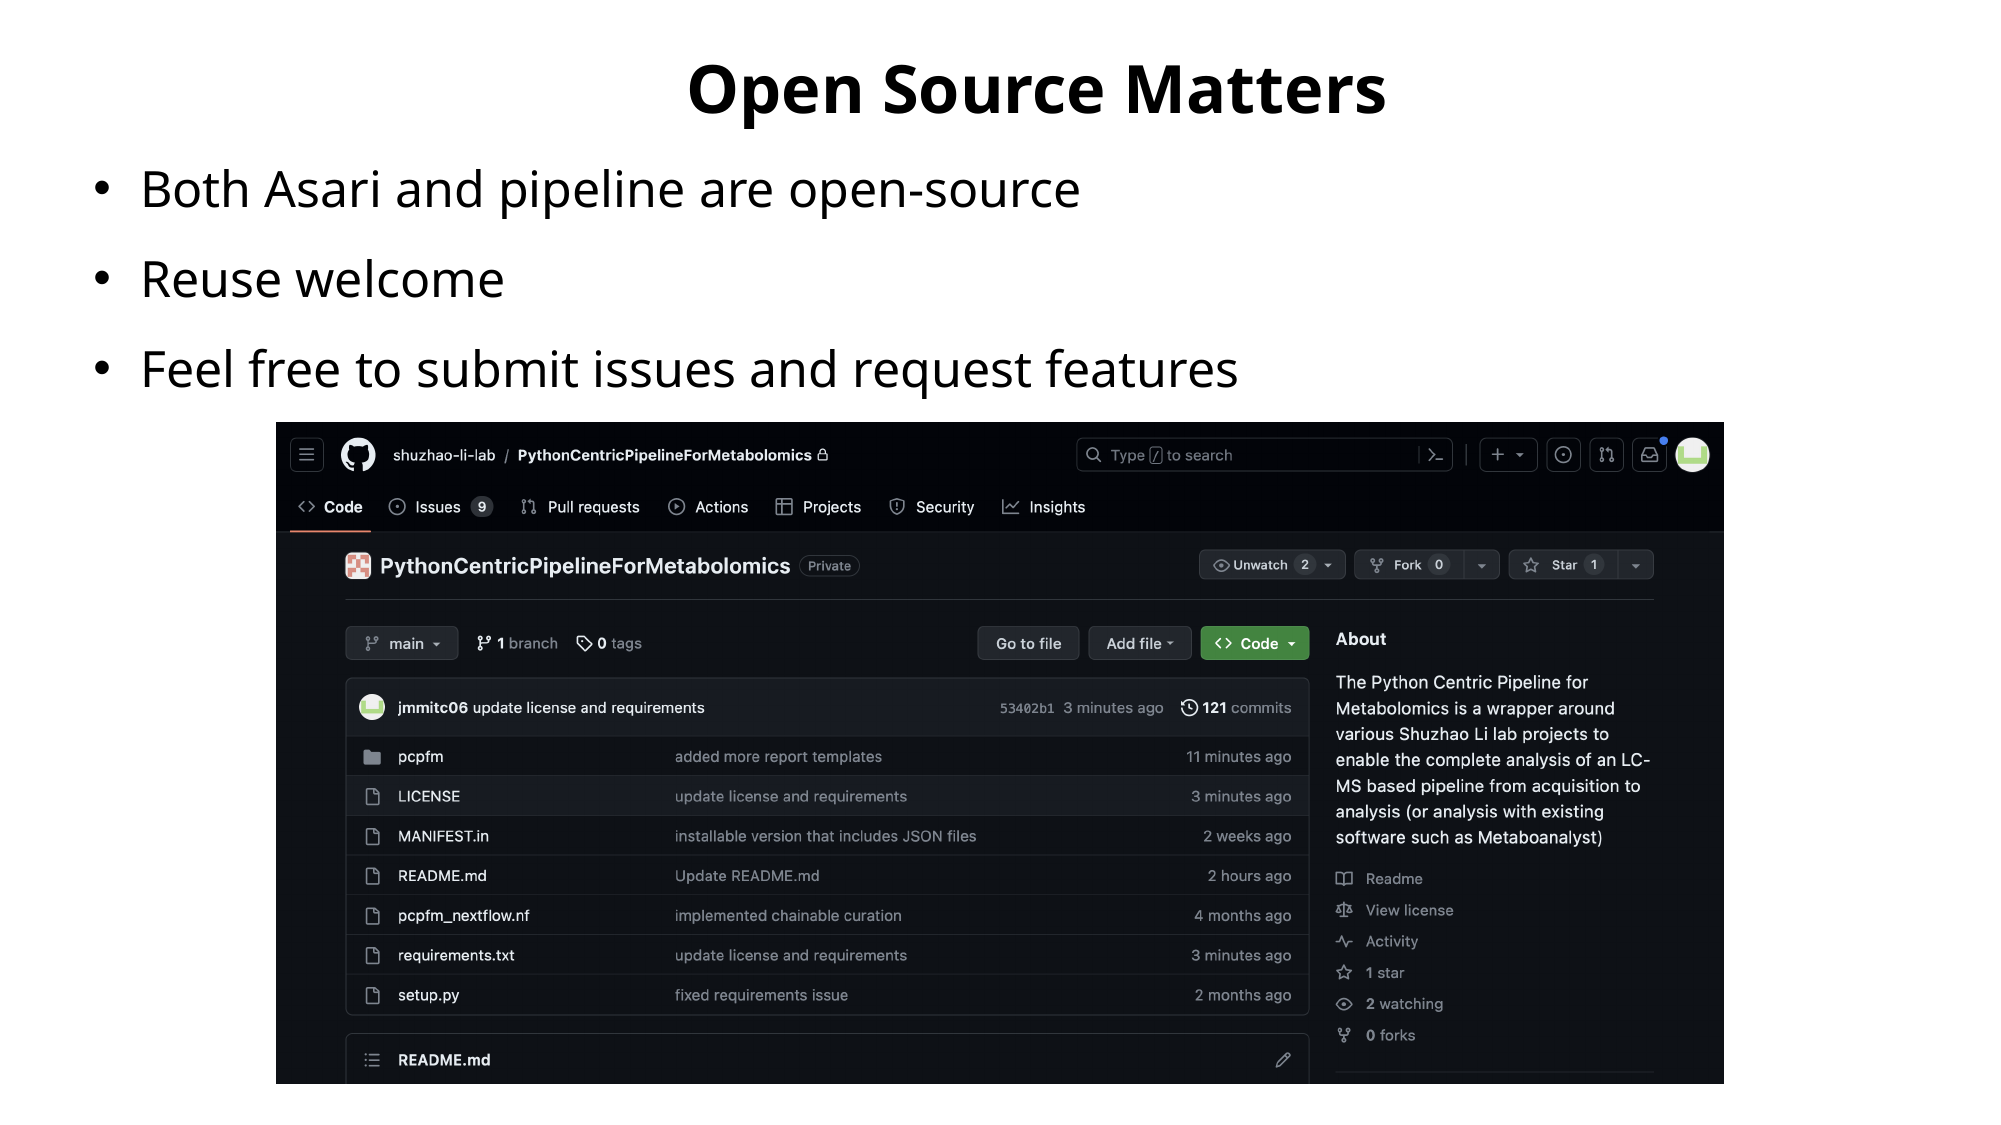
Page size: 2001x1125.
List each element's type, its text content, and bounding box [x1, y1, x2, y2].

text_box Open Source Matters [375, 0, 1625, 120]
text_box Both Asari and pipeline are open-source Reuse welcome Feel free to submit issues and request features [78, 120, 1922, 405]
picture [276, 422, 1724, 1084]
